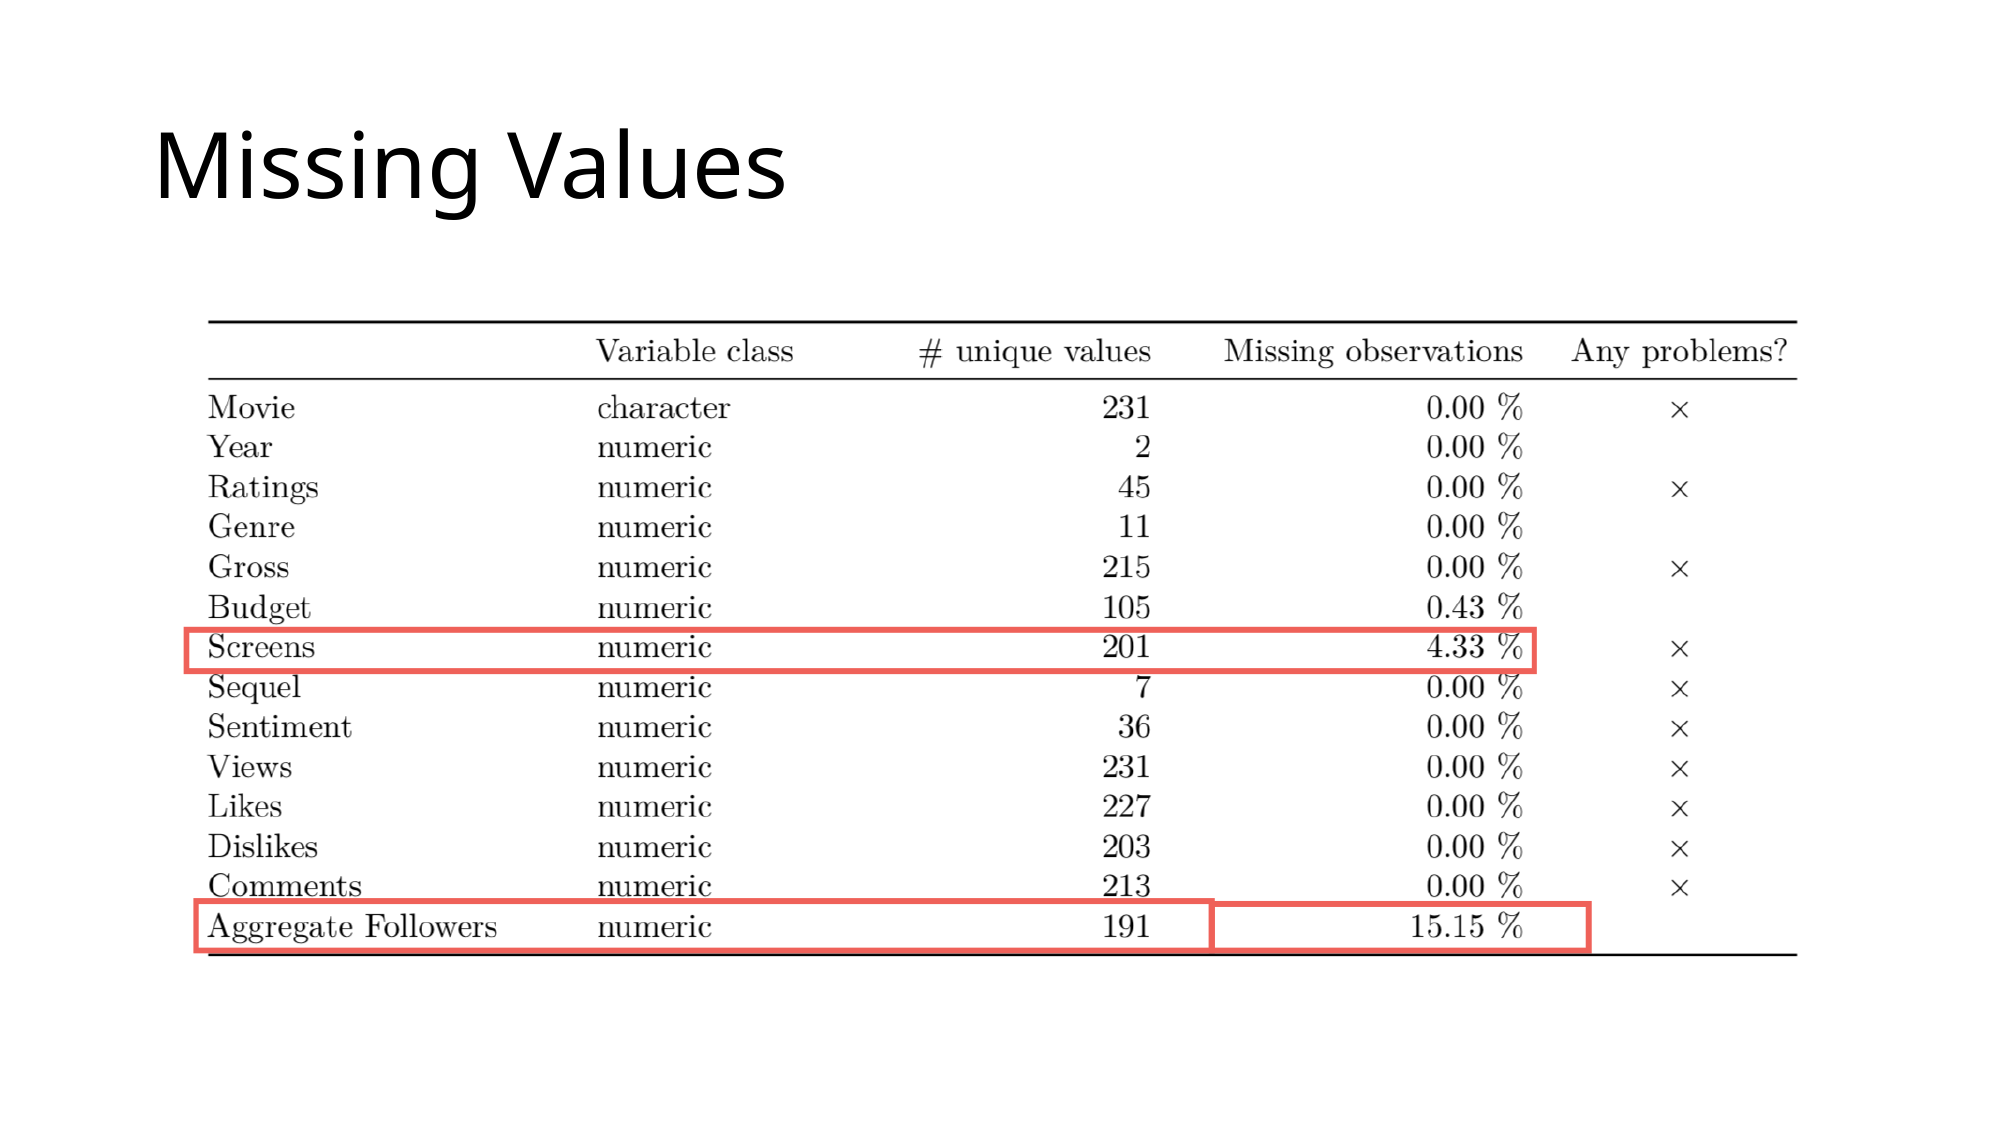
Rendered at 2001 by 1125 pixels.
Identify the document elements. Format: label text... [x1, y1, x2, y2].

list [139, 299, 1861, 1014]
title Missing Values [137, 59, 1863, 278]
